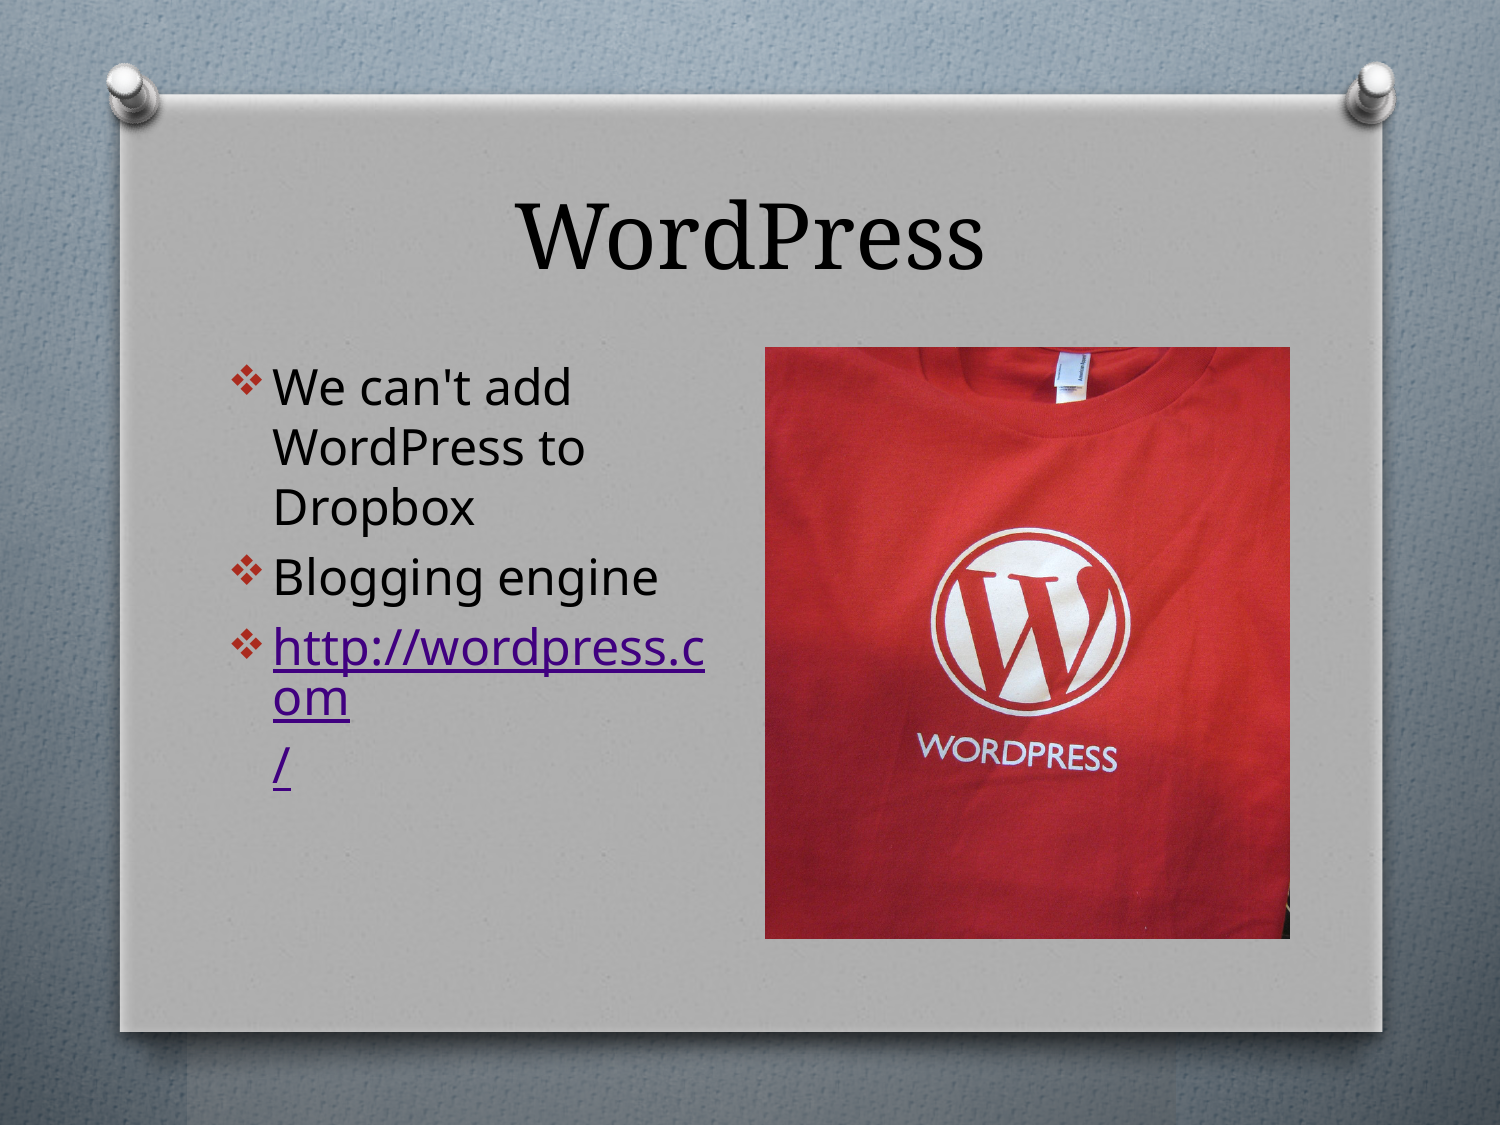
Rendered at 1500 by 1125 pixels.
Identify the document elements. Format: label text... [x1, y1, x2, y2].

title WordPress [179, 134, 1323, 332]
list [764, 347, 1291, 940]
picture [1317, 35, 1439, 156]
picture [75, 29, 198, 153]
list We can't add WordPress to Dropbox Blogging engine http://wordpress.com/ [213, 348, 738, 939]
